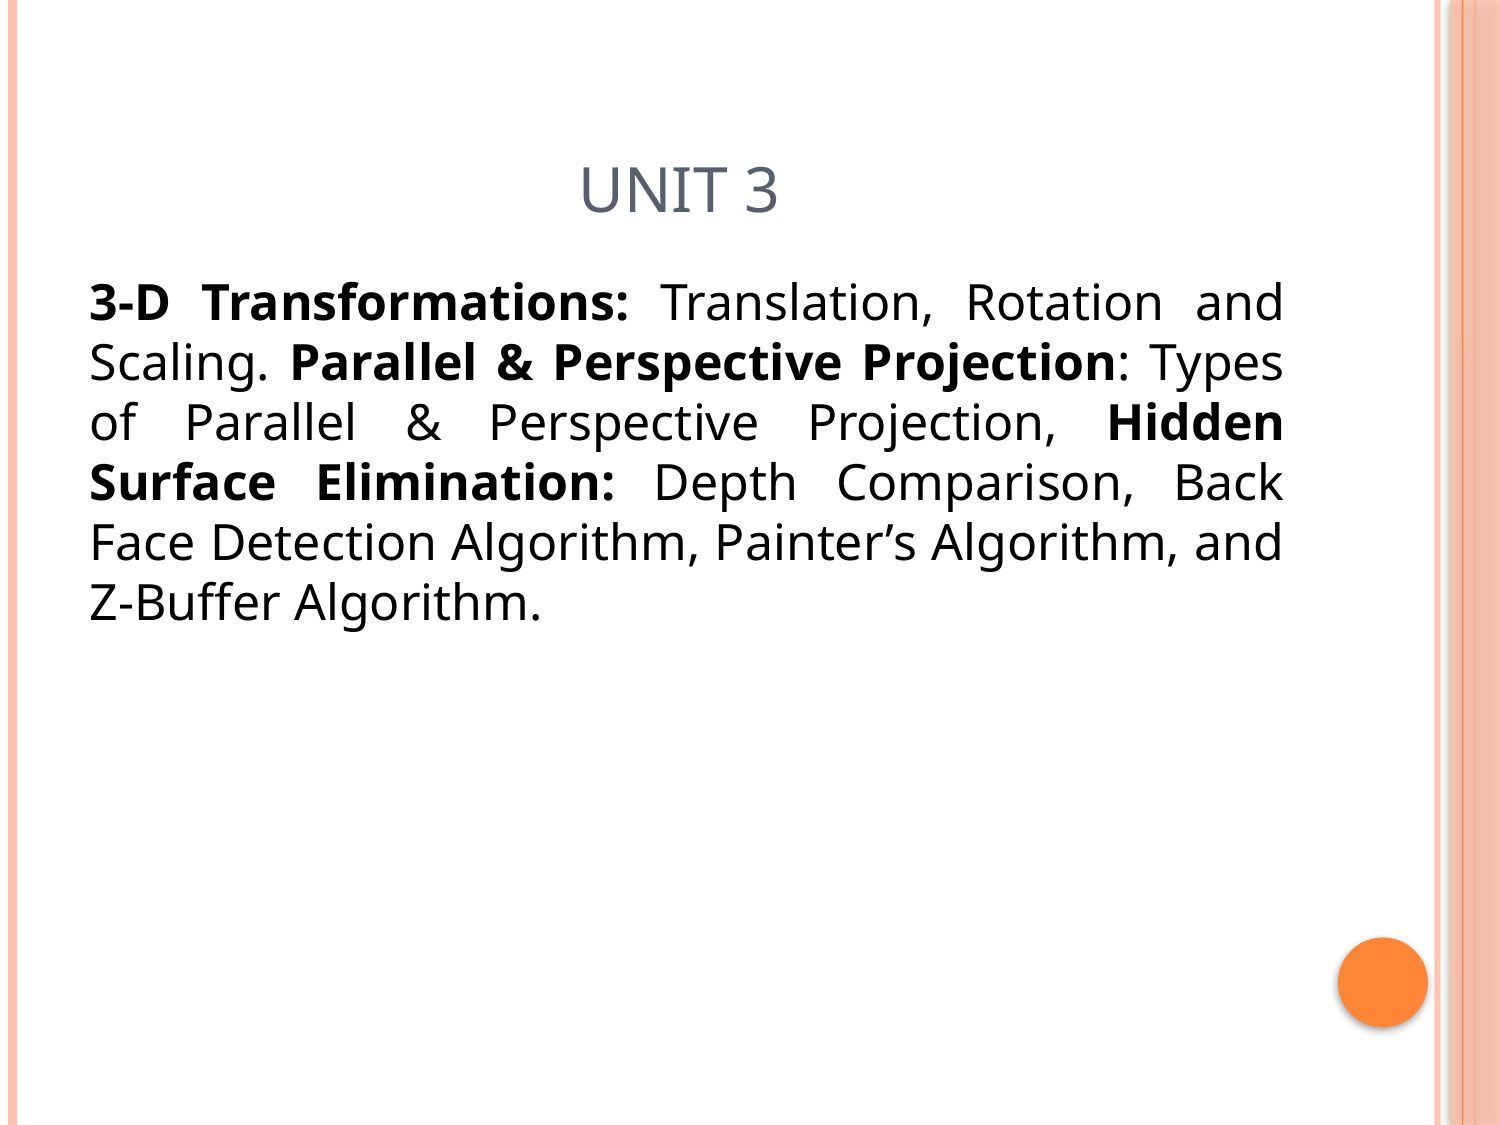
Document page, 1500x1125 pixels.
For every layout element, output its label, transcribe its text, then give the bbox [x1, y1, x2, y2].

list 3-D Transformations: Translation, Rotation and Scaling. Parallel & Perspective Projection: Types of Parallel & Perspective Projection, Hidden Surface Elimination: Depth Comparison, Back Face Detection Algorithm, Painter’s Algorithm, and Z-Buffer Algorithm. [75, 262, 1300, 1062]
title Unit 3 [75, 45, 1300, 233]
